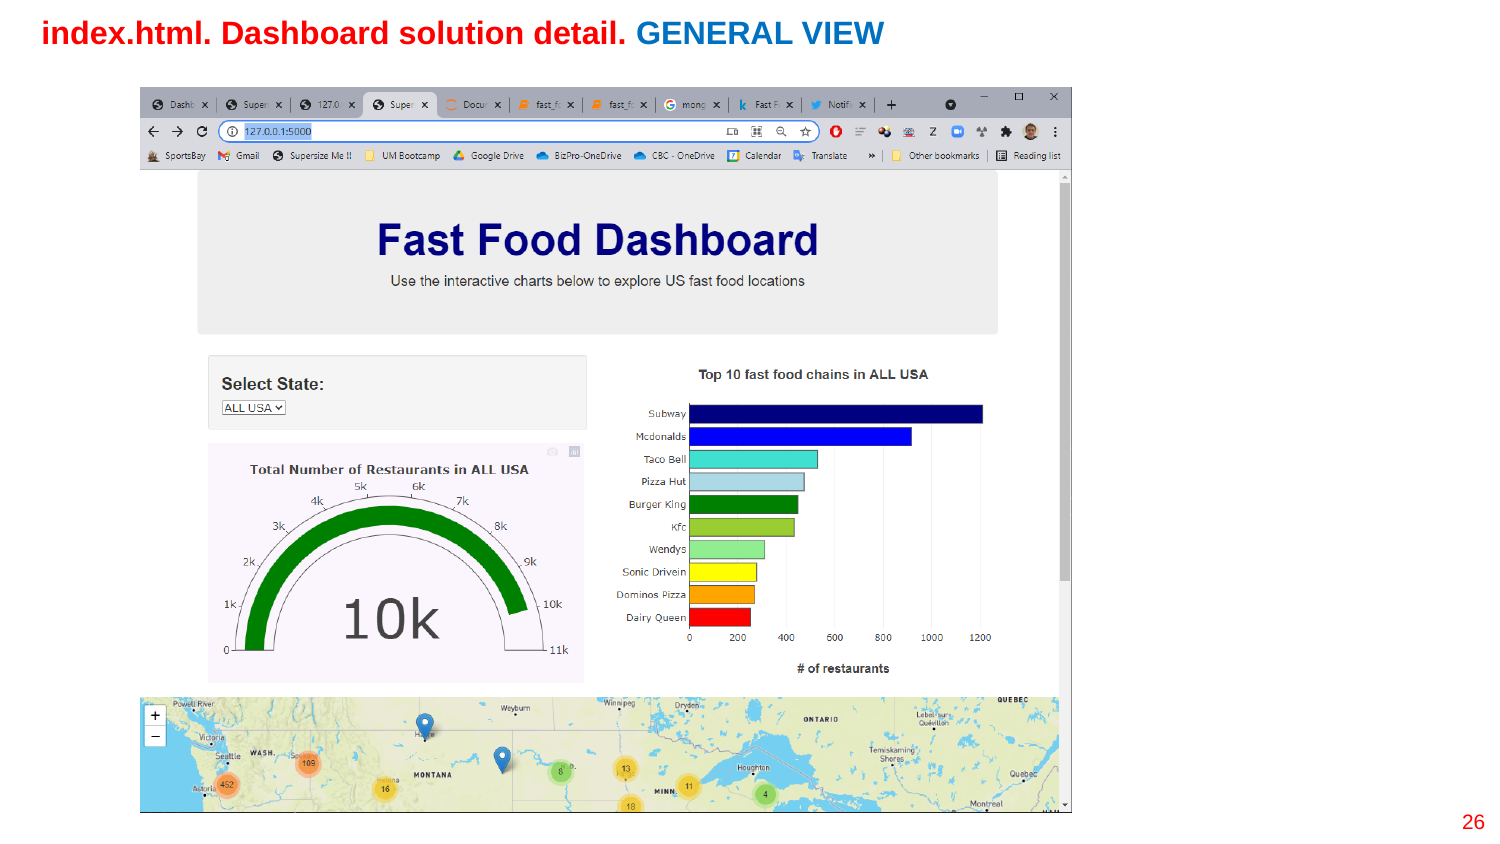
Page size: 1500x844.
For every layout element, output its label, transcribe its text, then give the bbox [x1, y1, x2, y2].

picture [140, 86, 1072, 813]
title index.html. Dashboard solution detail. GENERAL VIEW [26, 4, 1374, 59]
slide_number 26 [1149, 798, 1500, 844]
